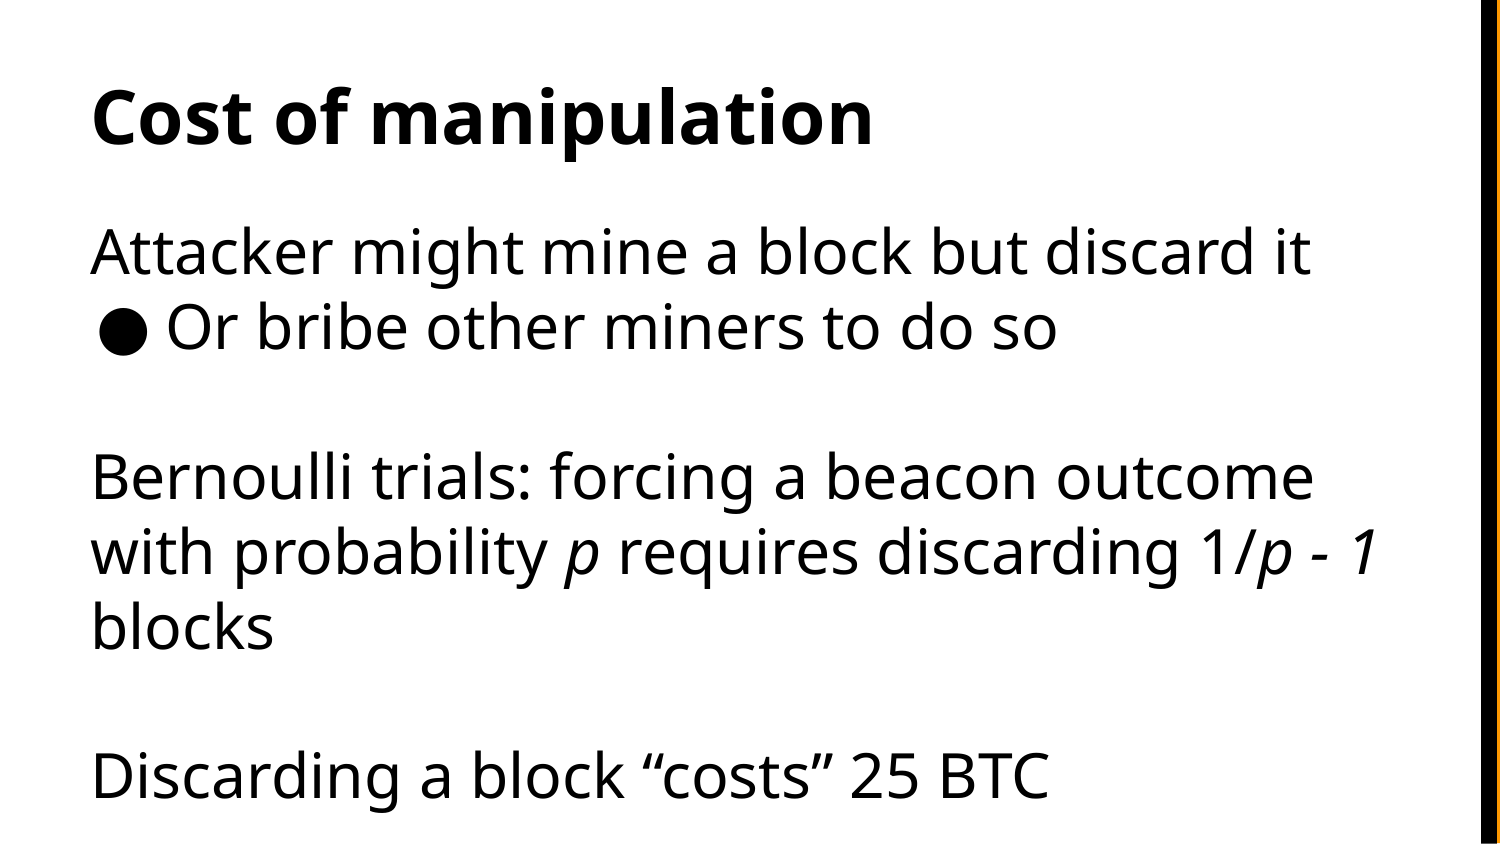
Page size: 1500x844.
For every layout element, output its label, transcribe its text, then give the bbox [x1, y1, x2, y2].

title Cost of manipulation [75, 33, 1452, 175]
text_box Attacker might mine a block but discard it Or bribe other miners to do so Bernoulli trials: forcing a beacon outcome with probability p requires discarding 1/p - 1 blocks Discarding a block “costs” 25 BTC [75, 196, 1452, 760]
